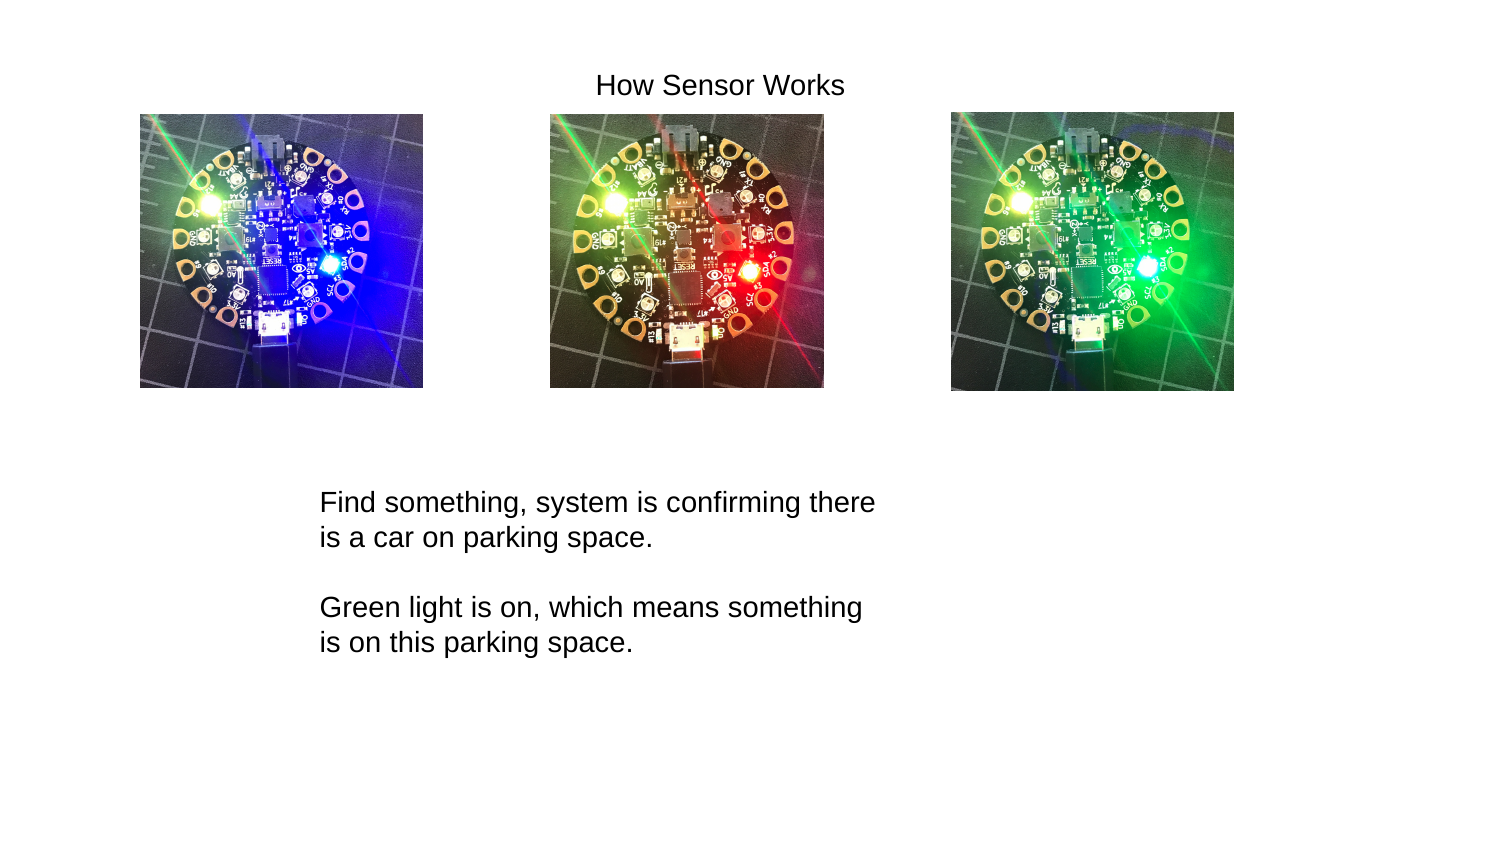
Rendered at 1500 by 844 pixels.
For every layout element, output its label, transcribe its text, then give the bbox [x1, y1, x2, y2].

text_box Find something, system is confirming there is a car on parking space. Green light is on, which means something is on this parking space. [304, 468, 900, 599]
text_box How Sensor Works [339, 51, 1102, 141]
picture [950, 112, 1234, 391]
picture [549, 114, 824, 389]
picture [140, 114, 423, 389]
